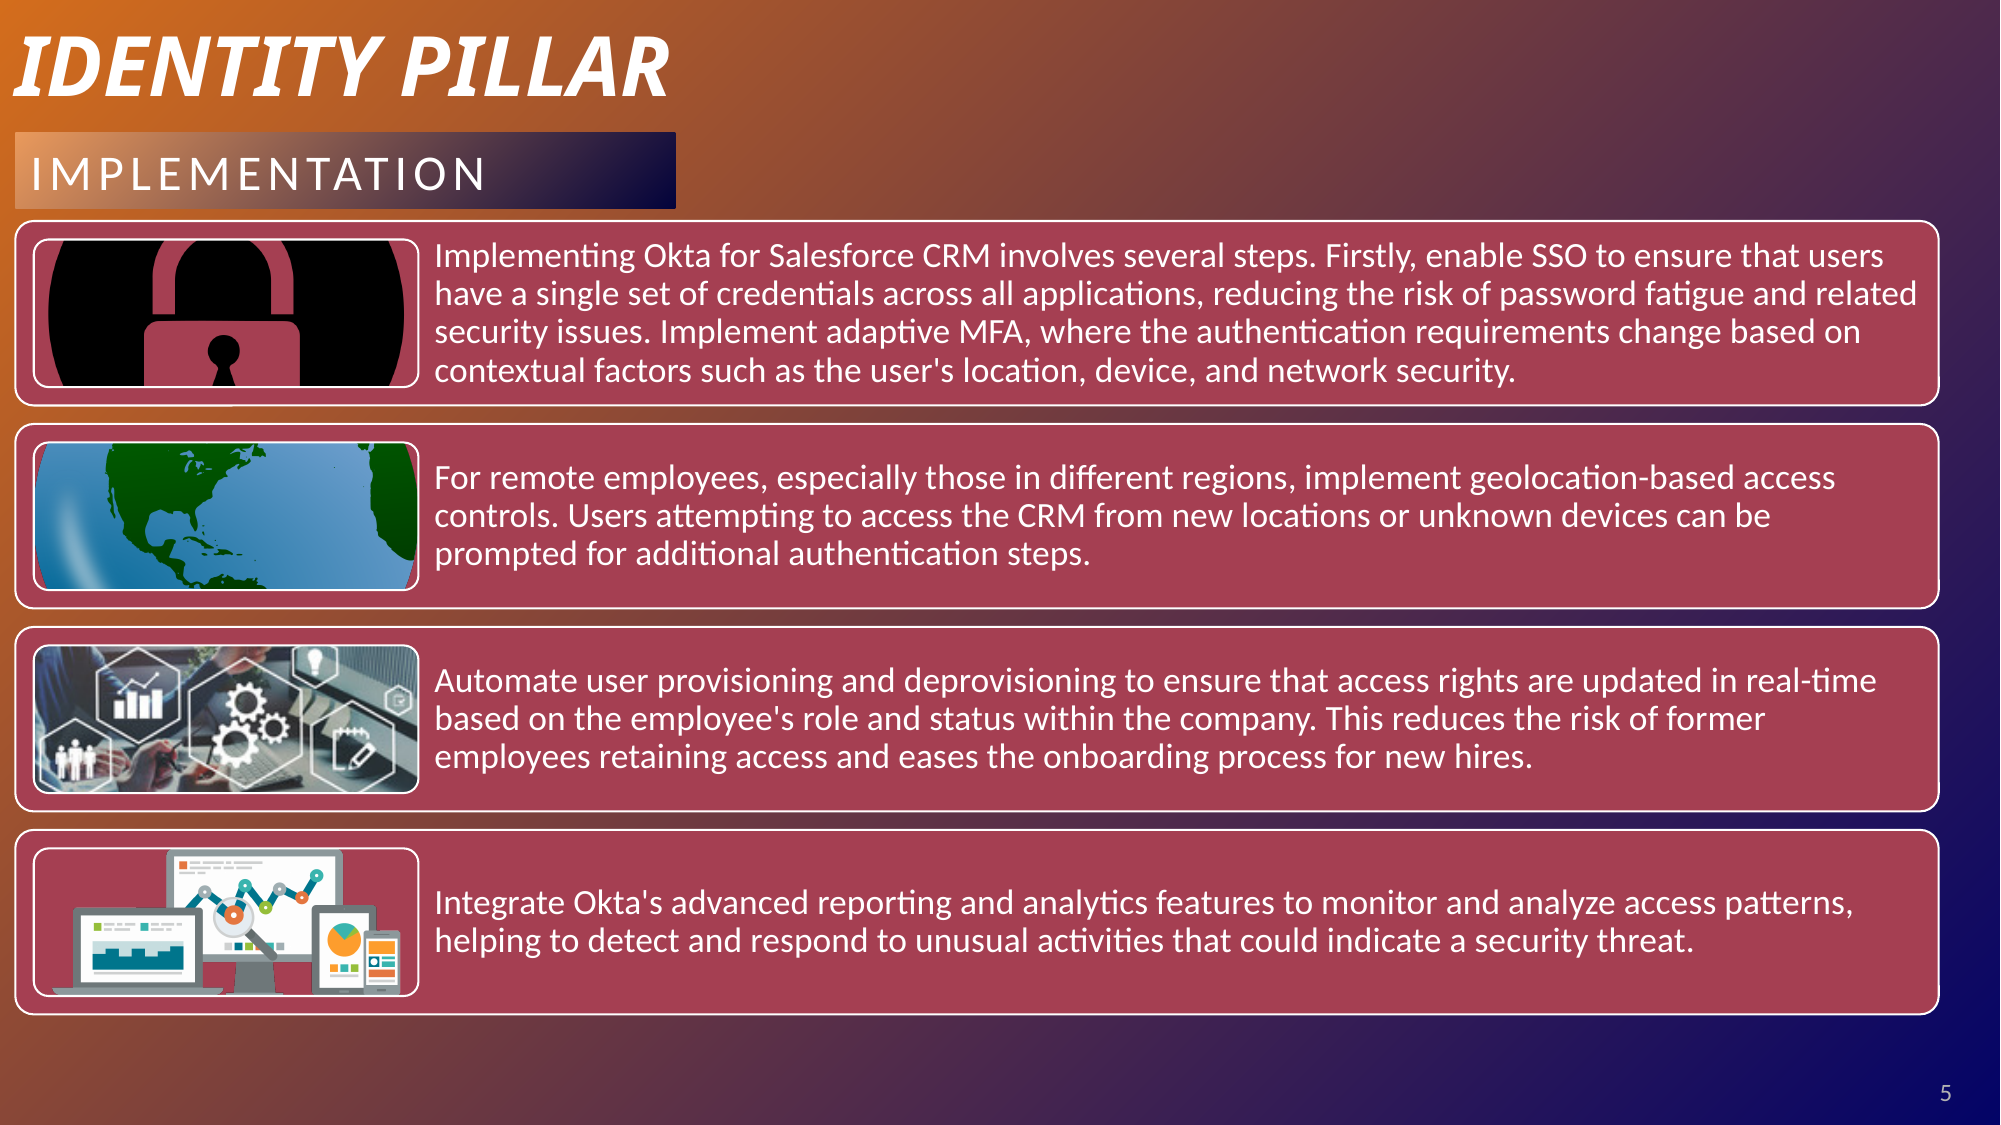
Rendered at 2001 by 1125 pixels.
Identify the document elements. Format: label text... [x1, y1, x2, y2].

list Implementation [15, 132, 676, 209]
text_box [15, 221, 1939, 1015]
slide_number 5 [1894, 1061, 1968, 1121]
title IDENTITY PILLAR [0, 0, 1742, 121]
